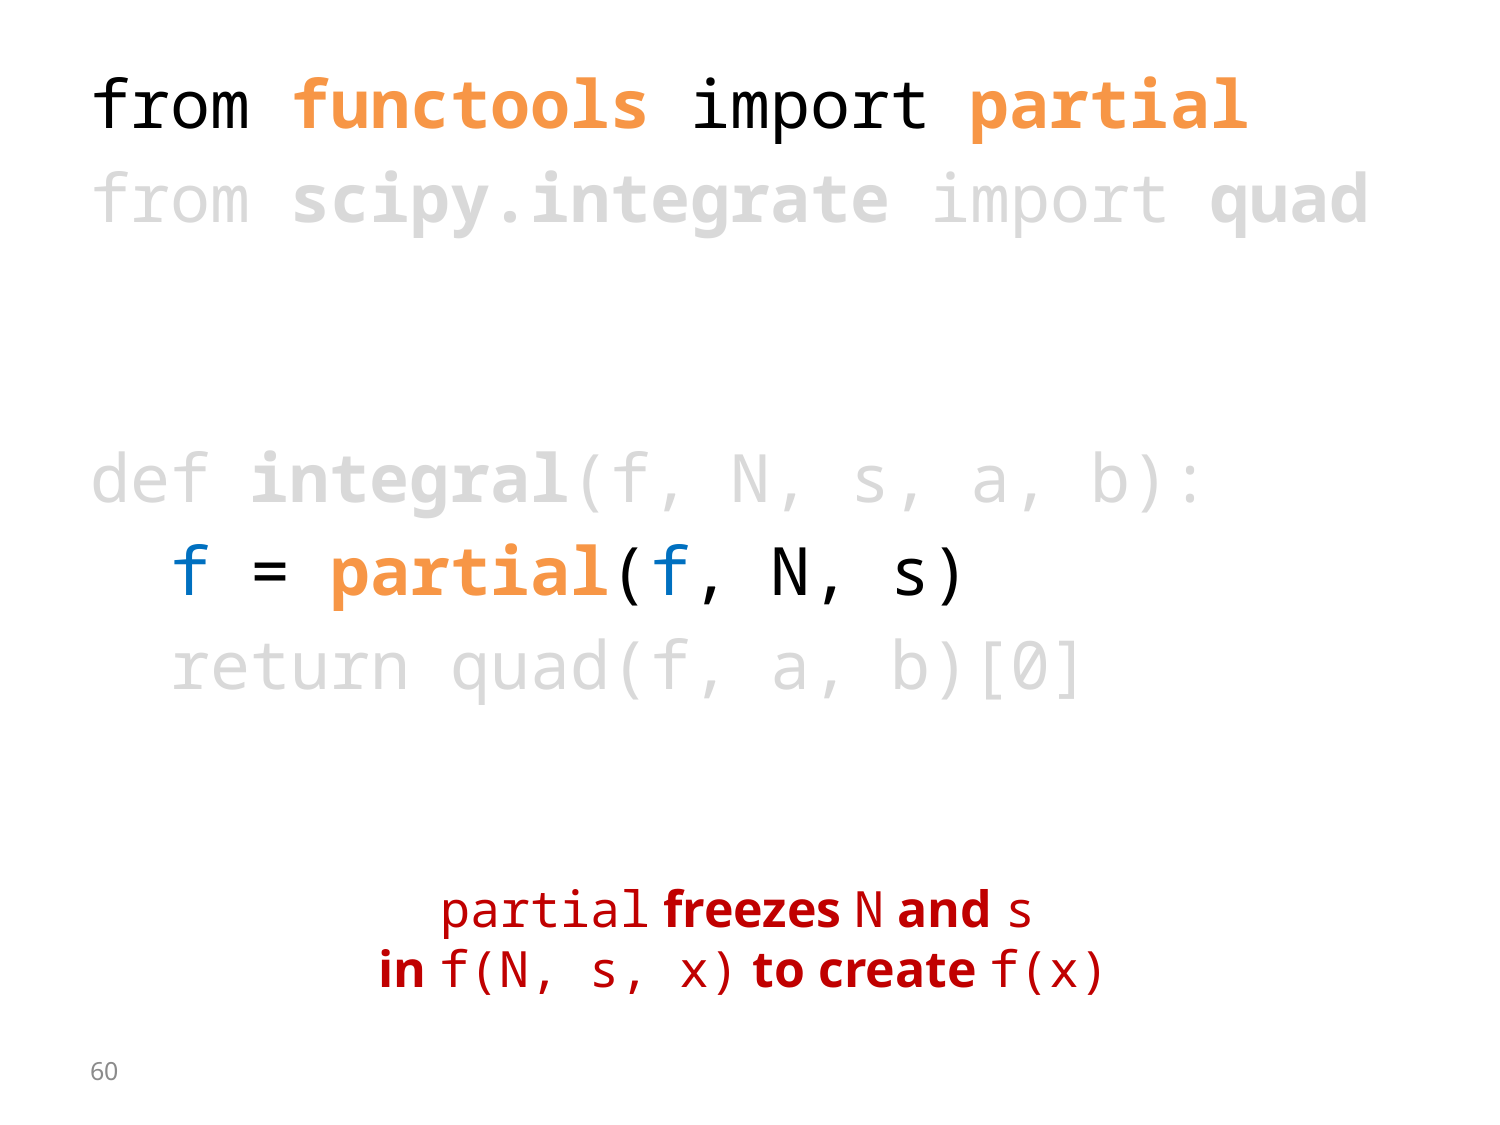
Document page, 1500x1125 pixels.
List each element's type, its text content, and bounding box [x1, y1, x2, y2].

list from functools import partial from scipy.integrate import quad def integral(f, N, s, a, b): f = partial(f, N, s) return quad(f, a, b)[0] [75, 54, 1425, 1083]
text_box partial freezes N and s in f(N, s, x) to create f(x) [64, 870, 1424, 1005]
slide_number 60 [75, 1042, 425, 1103]
